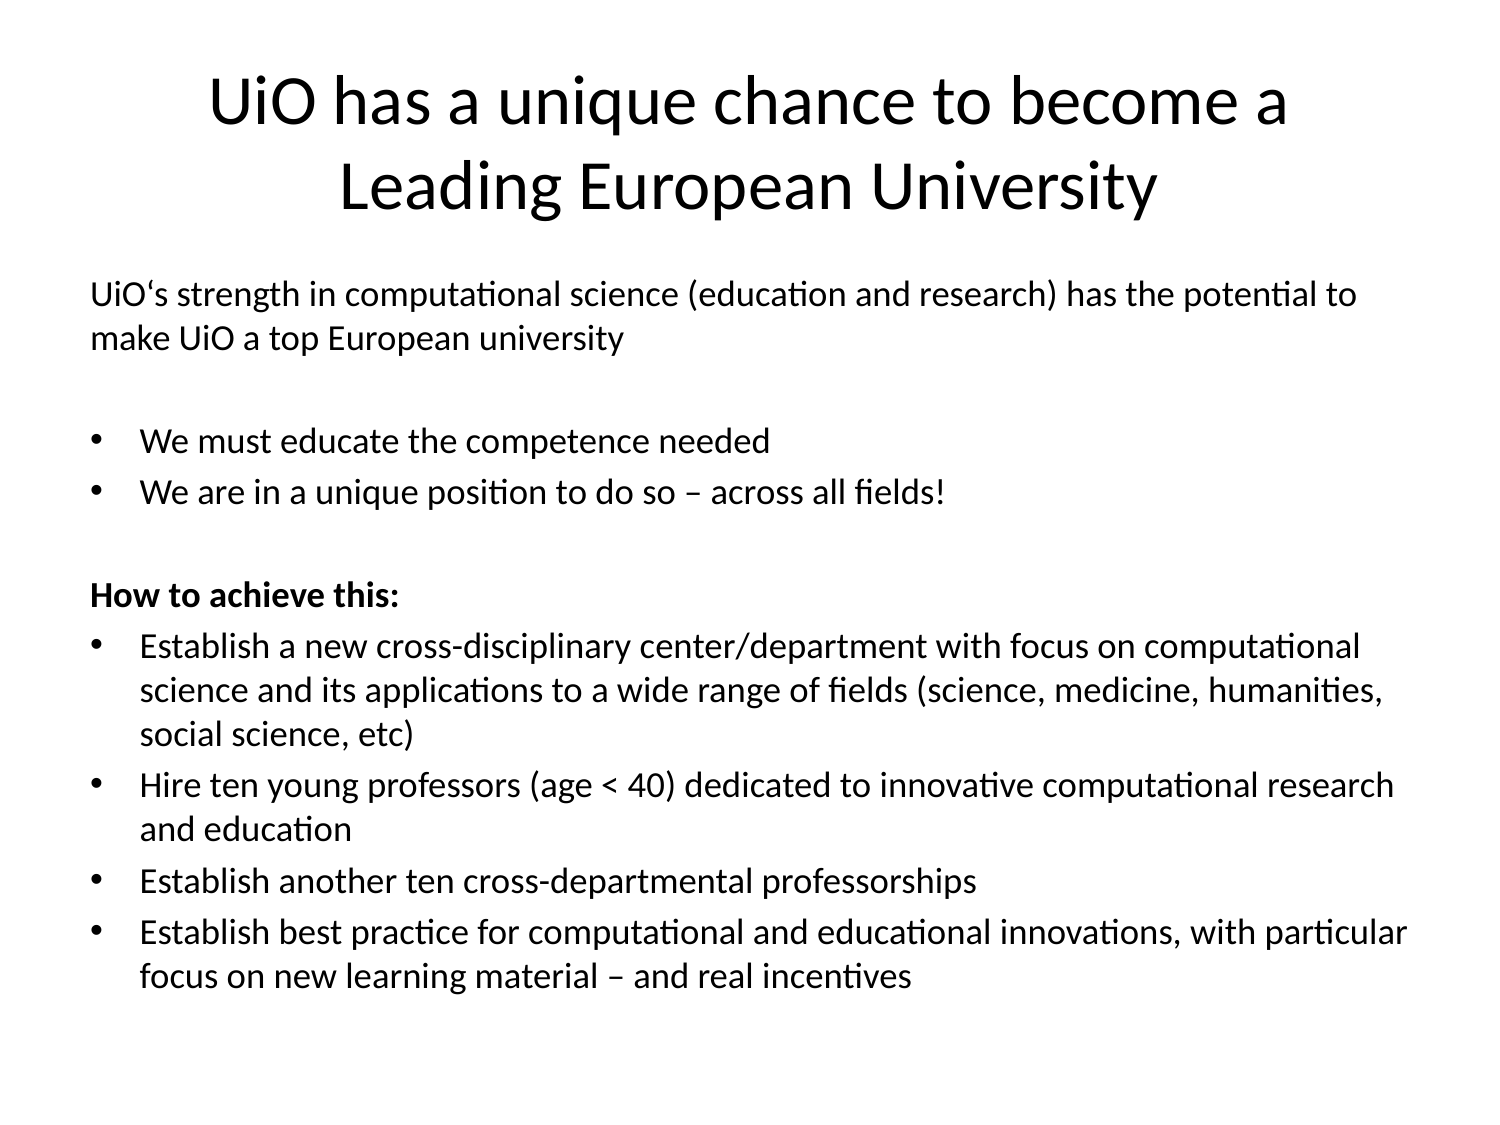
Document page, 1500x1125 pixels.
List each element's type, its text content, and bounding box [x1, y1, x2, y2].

list UiO‘s strength in computational science (education and research) has the potential to make UiO a top European university We must educate the competence needed We are in a unique position to do so – across all fields! How to achieve this: Establish a new cross-disciplinary center/department with focus on computational science and its applications to a wide range of fields (science, medicine, humanities, social science, etc) Hire ten young professors (age < 40) dedicated to innovative computational research and education Establish another ten cross-departmental professorships Establish best practice for computational and educational innovations, with particular focus on new learning material – and real incentives [75, 262, 1425, 1005]
title UiO has a unique chance to become a Leading European University [75, 45, 1425, 233]
